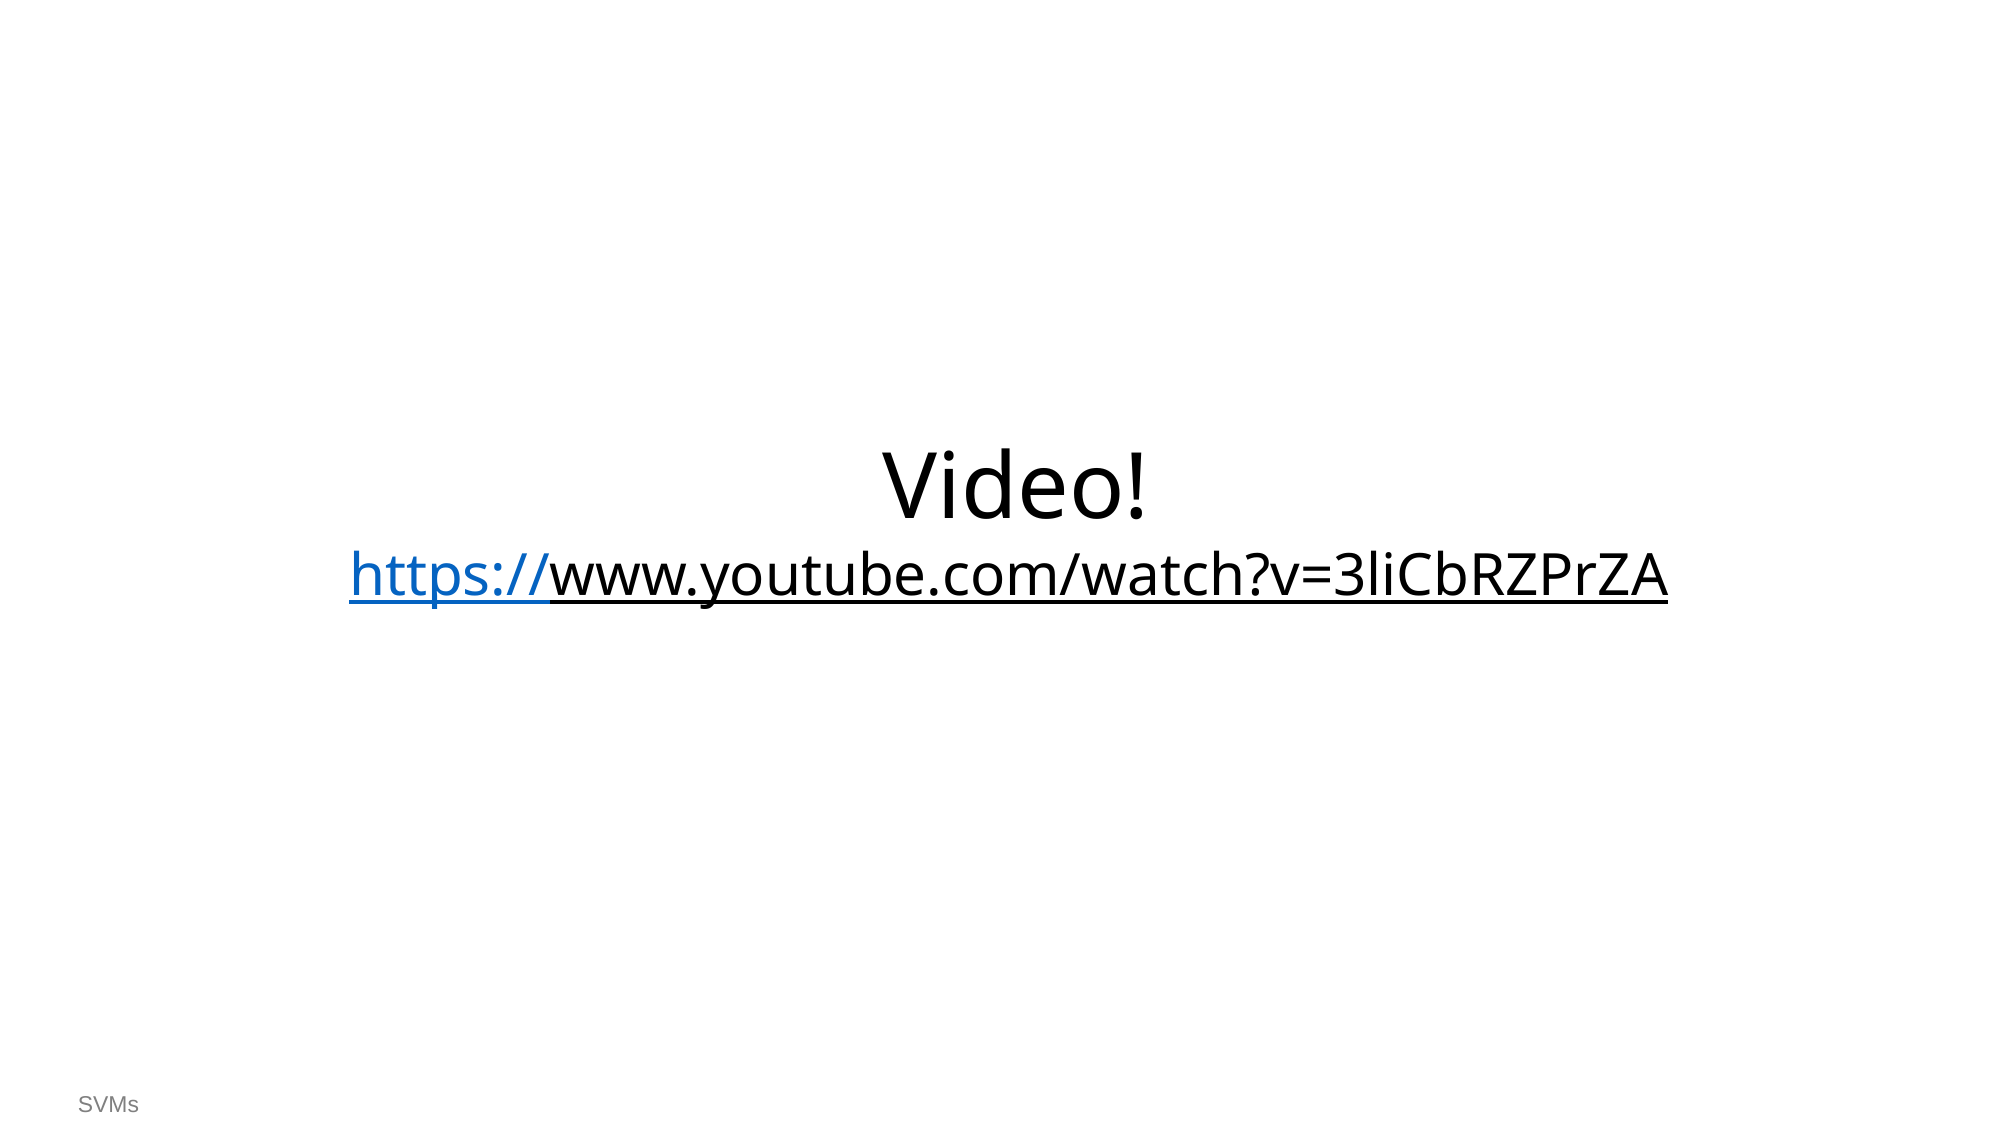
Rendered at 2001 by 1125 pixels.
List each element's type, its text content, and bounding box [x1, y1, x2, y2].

text_box Video! https://www.youtube.com/watch?v=3liCbRZPrZA [168, 419, 1865, 624]
text_box SVMs [63, 1082, 404, 1125]
